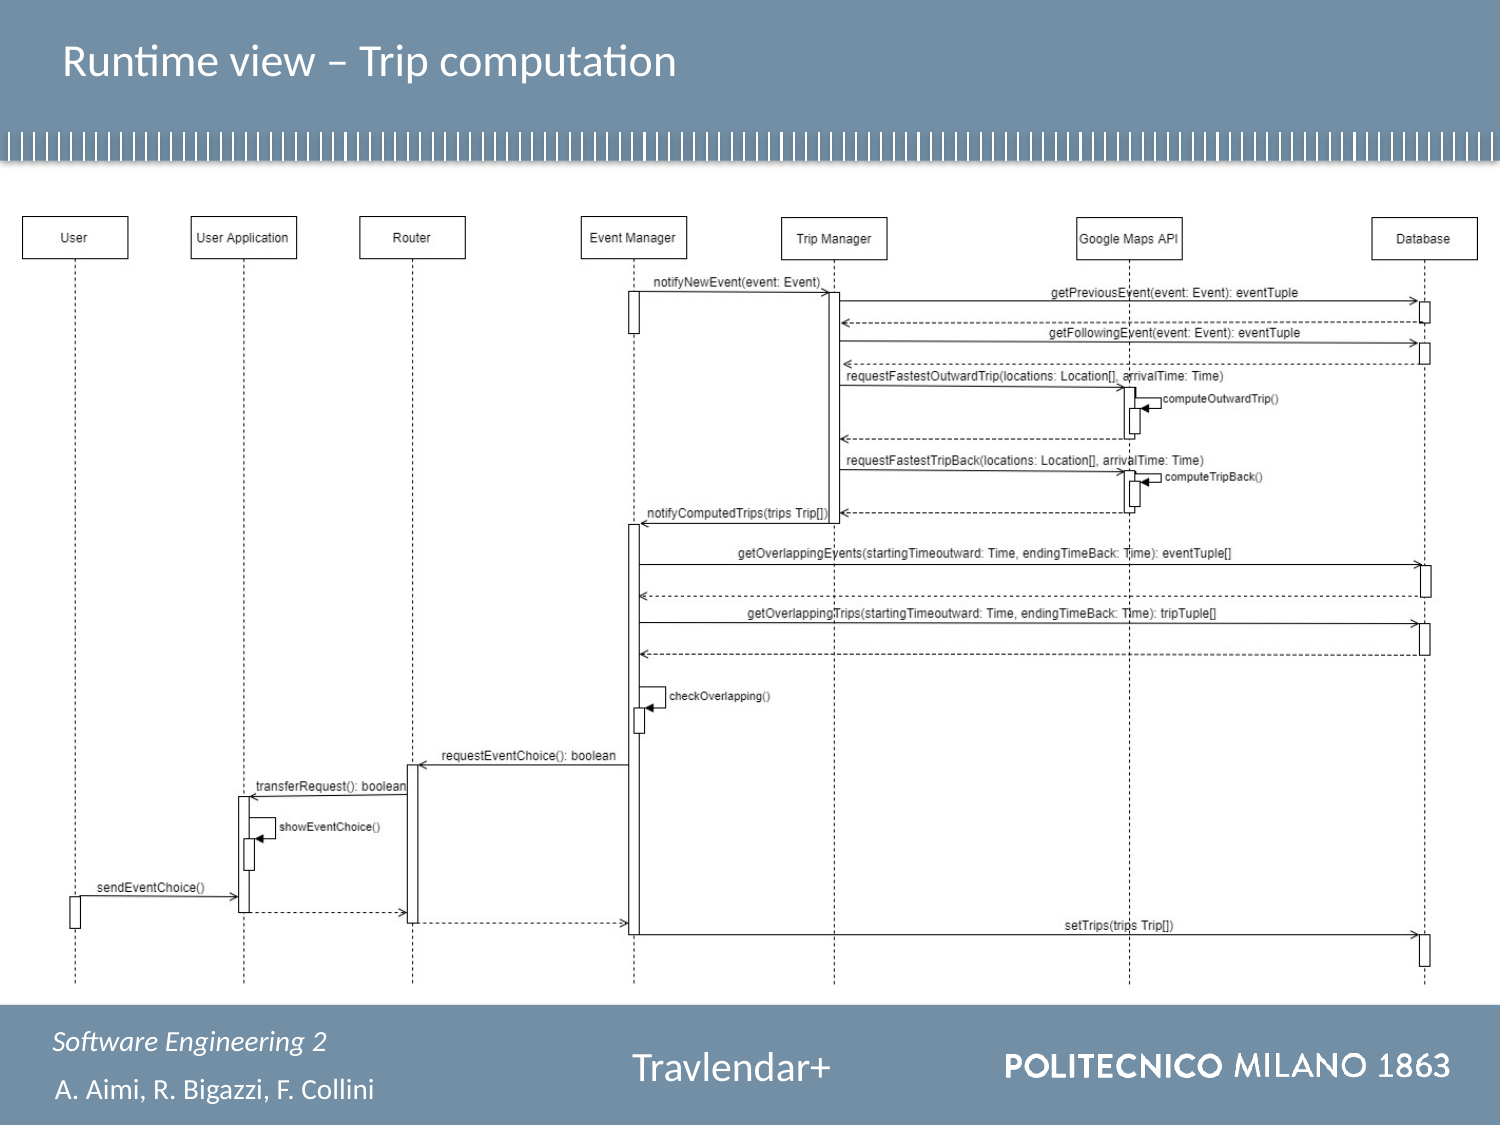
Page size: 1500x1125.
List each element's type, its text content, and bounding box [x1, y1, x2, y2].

title Runtime view – Trip computation [47, 22, 1455, 129]
picture [999, 1041, 1456, 1089]
picture [22, 216, 1478, 989]
